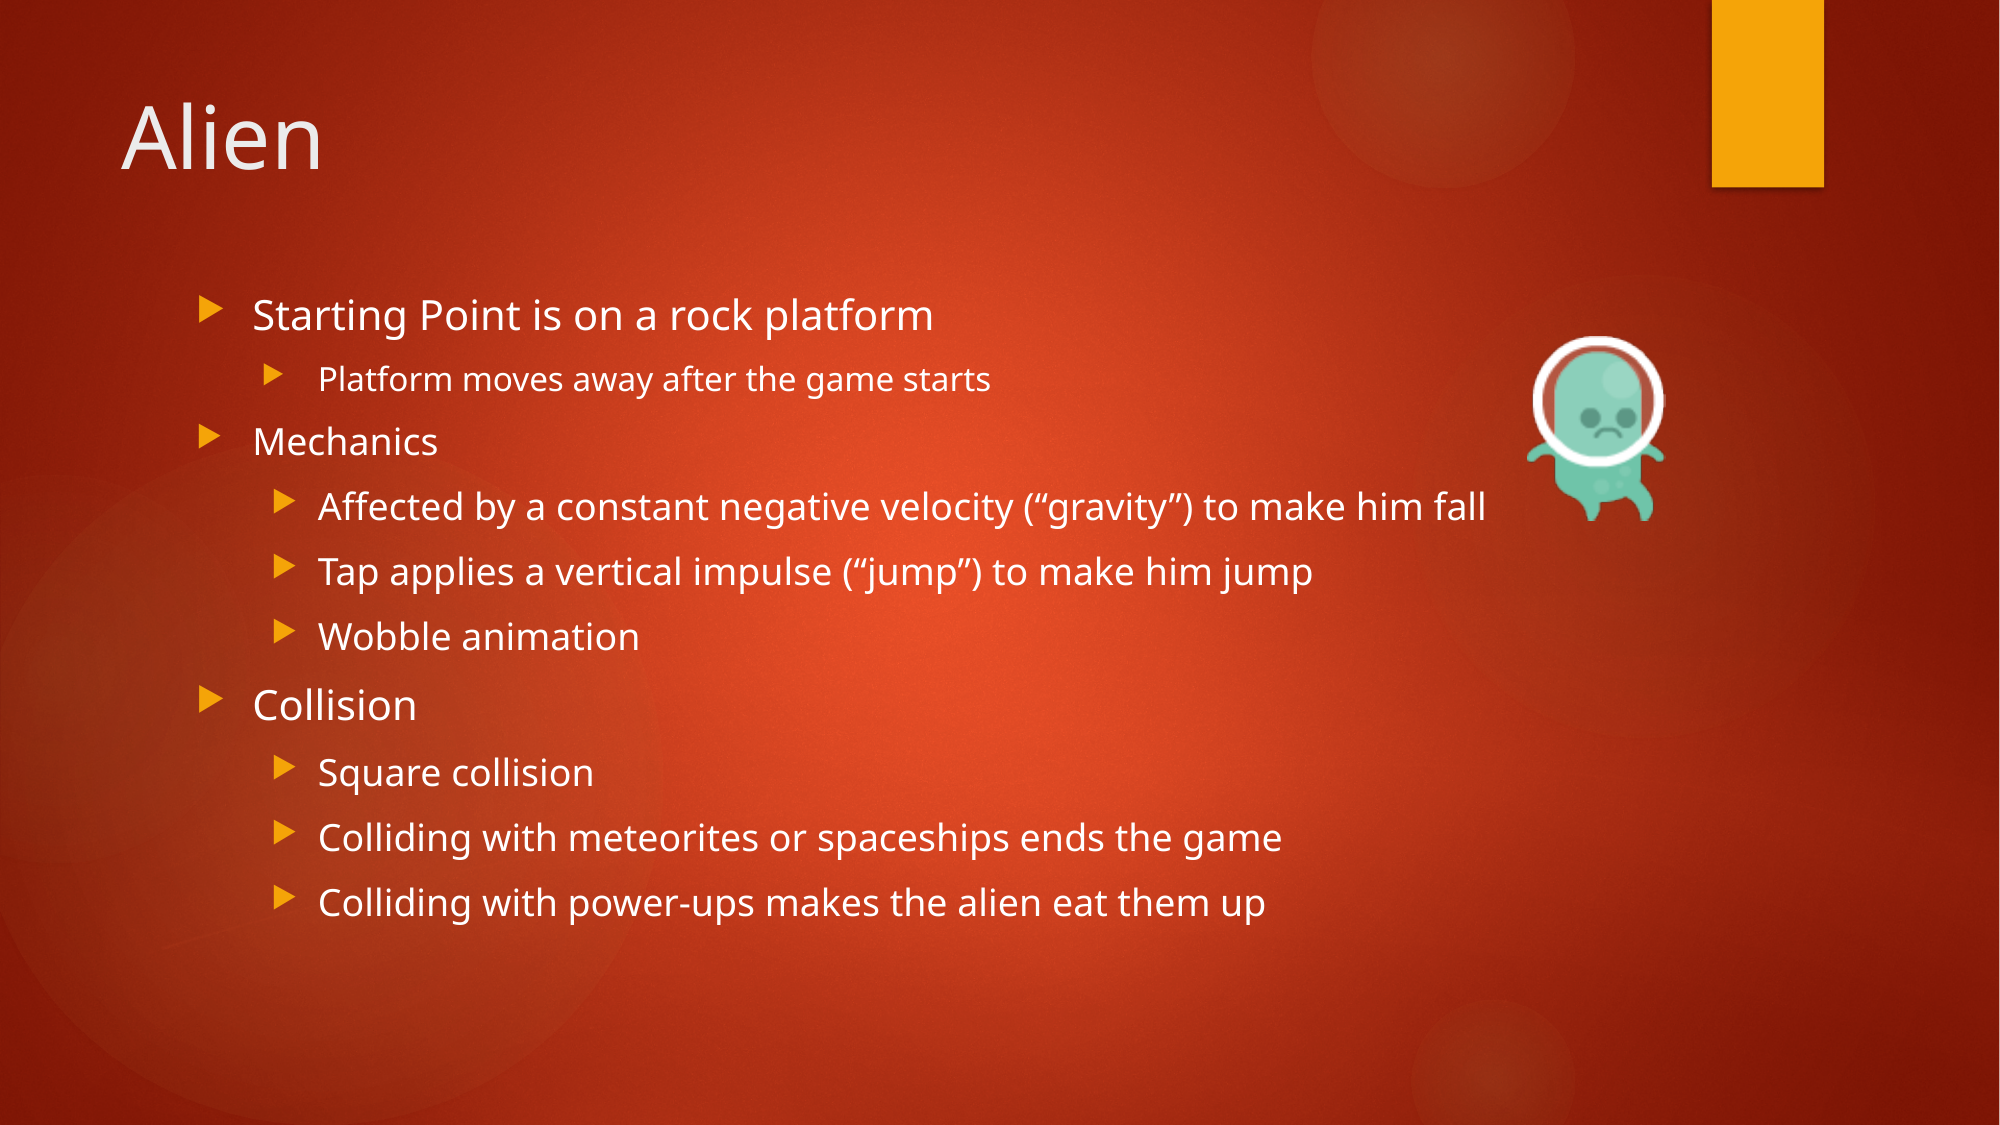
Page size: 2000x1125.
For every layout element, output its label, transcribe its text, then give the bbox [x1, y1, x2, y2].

title Alien [105, 74, 1649, 304]
picture [1527, 336, 1666, 521]
list Starting Point is on a rock platform Platform moves away after the game starts Mechanics Affected by a constant negative velocity (“gravity”) to make him fall Tap applies a vertical impulse (“jump”) to make him jump Wobble animation Collision Square collision Colliding with meteorites or spaceships ends the game Colliding with power-ups makes the alien eat them up [180, 210, 1649, 969]
